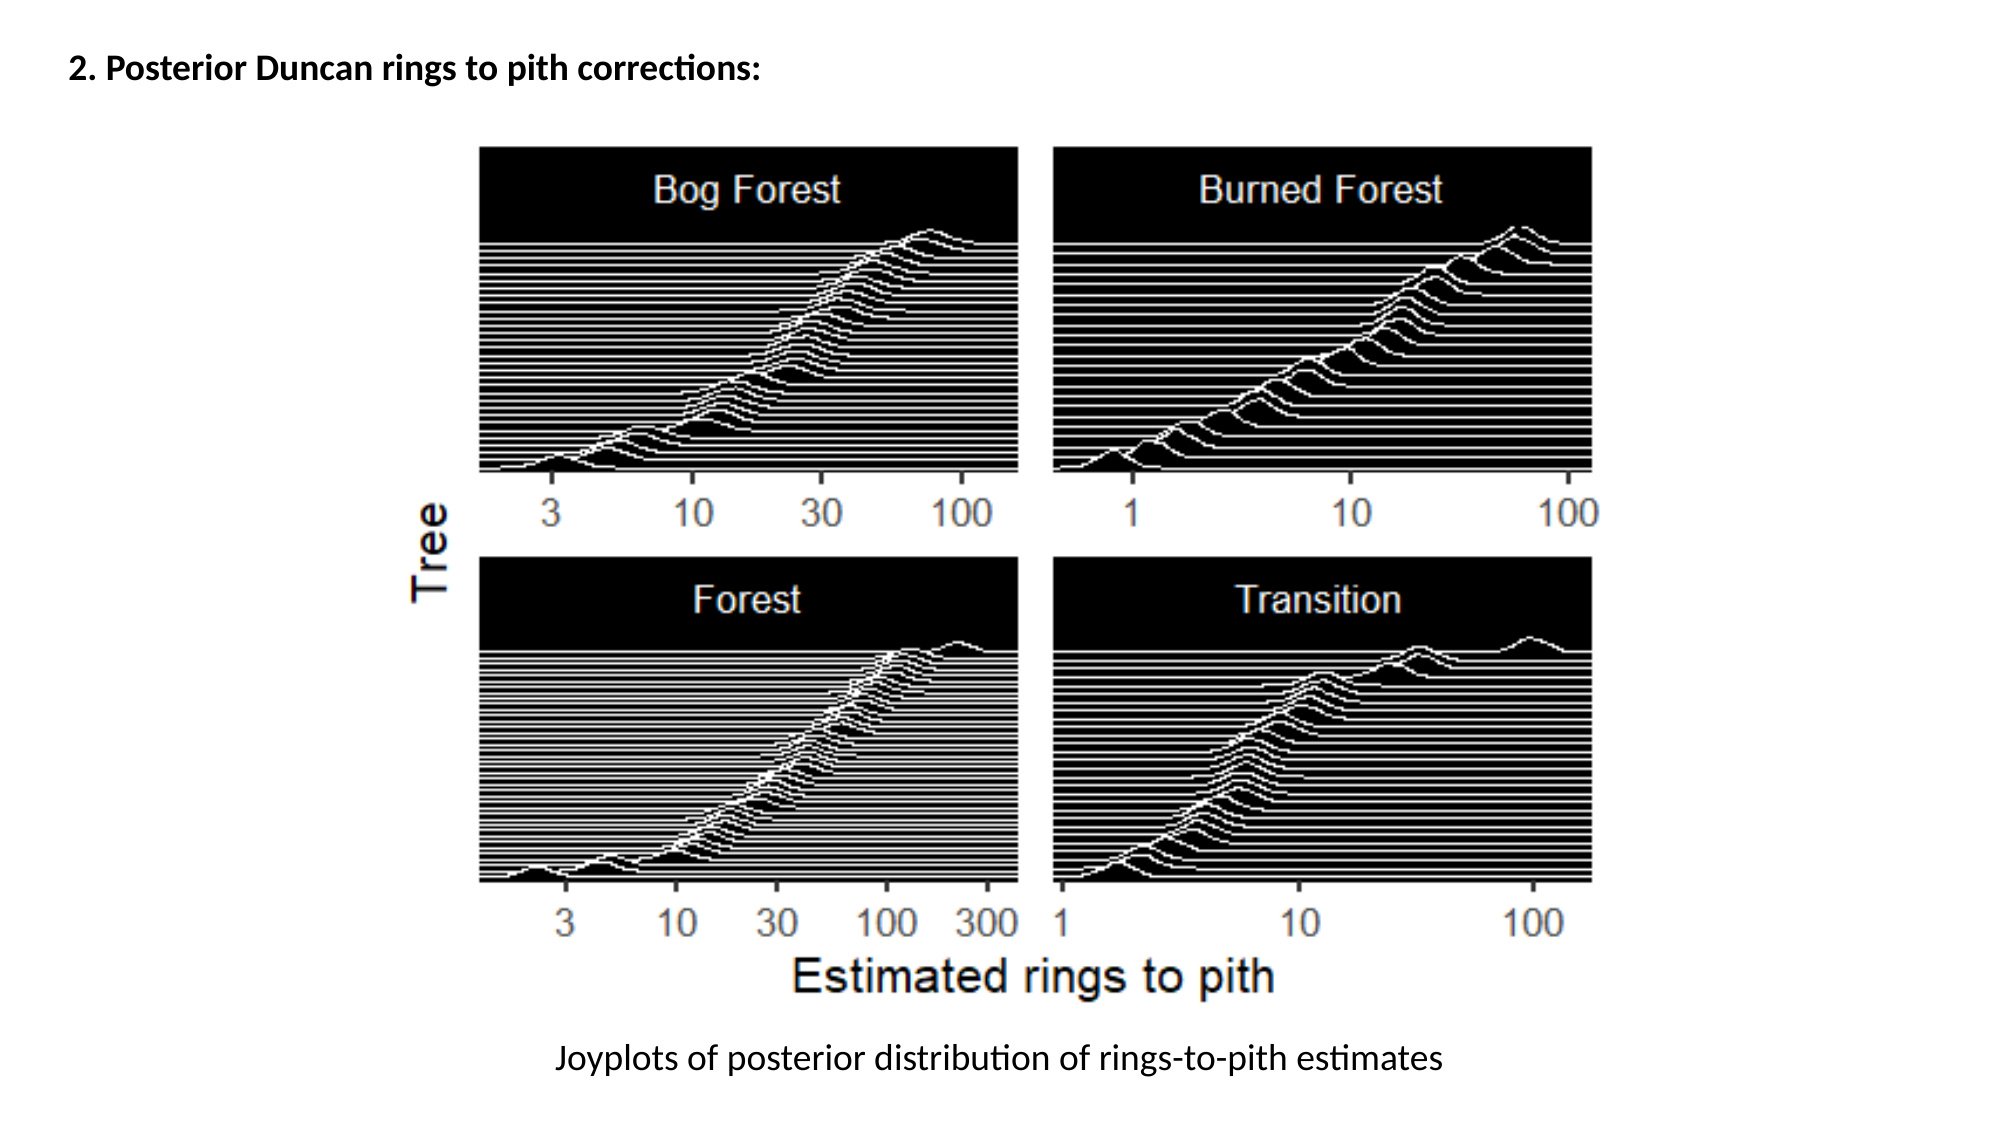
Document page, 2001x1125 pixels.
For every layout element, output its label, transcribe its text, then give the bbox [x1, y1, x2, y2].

text_box Joyplots of posterior distribution of rings-to-pith estimates [540, 1026, 1460, 1085]
text_box 2. Posterior Duncan rings to pith corrections: [53, 35, 778, 96]
picture [384, 124, 1616, 1026]
